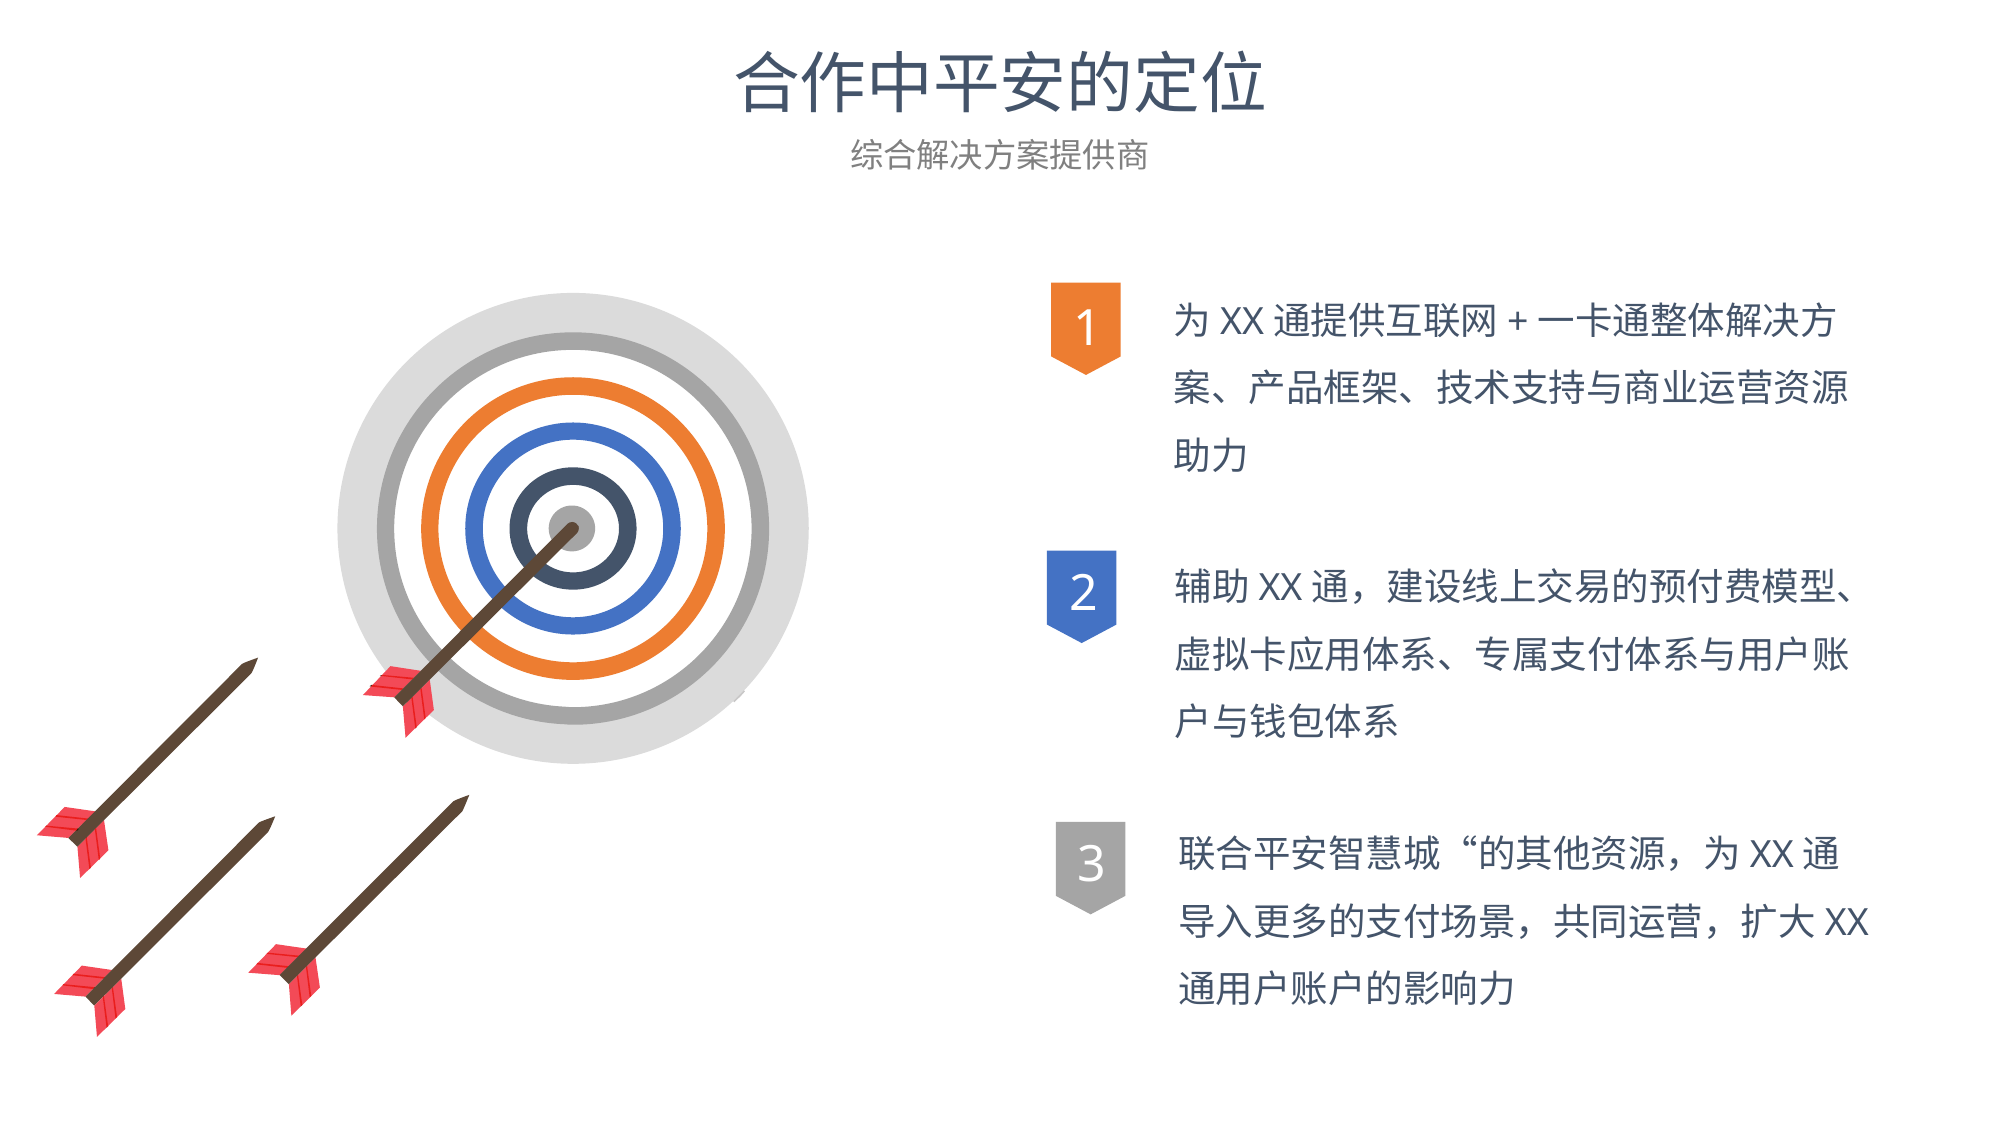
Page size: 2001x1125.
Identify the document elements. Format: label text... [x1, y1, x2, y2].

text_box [37, 292, 809, 1037]
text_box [1042, 273, 1874, 1005]
list 综合解决方案提供商 [196, 131, 1804, 183]
list 合作中平安的定位 [196, 43, 1804, 129]
